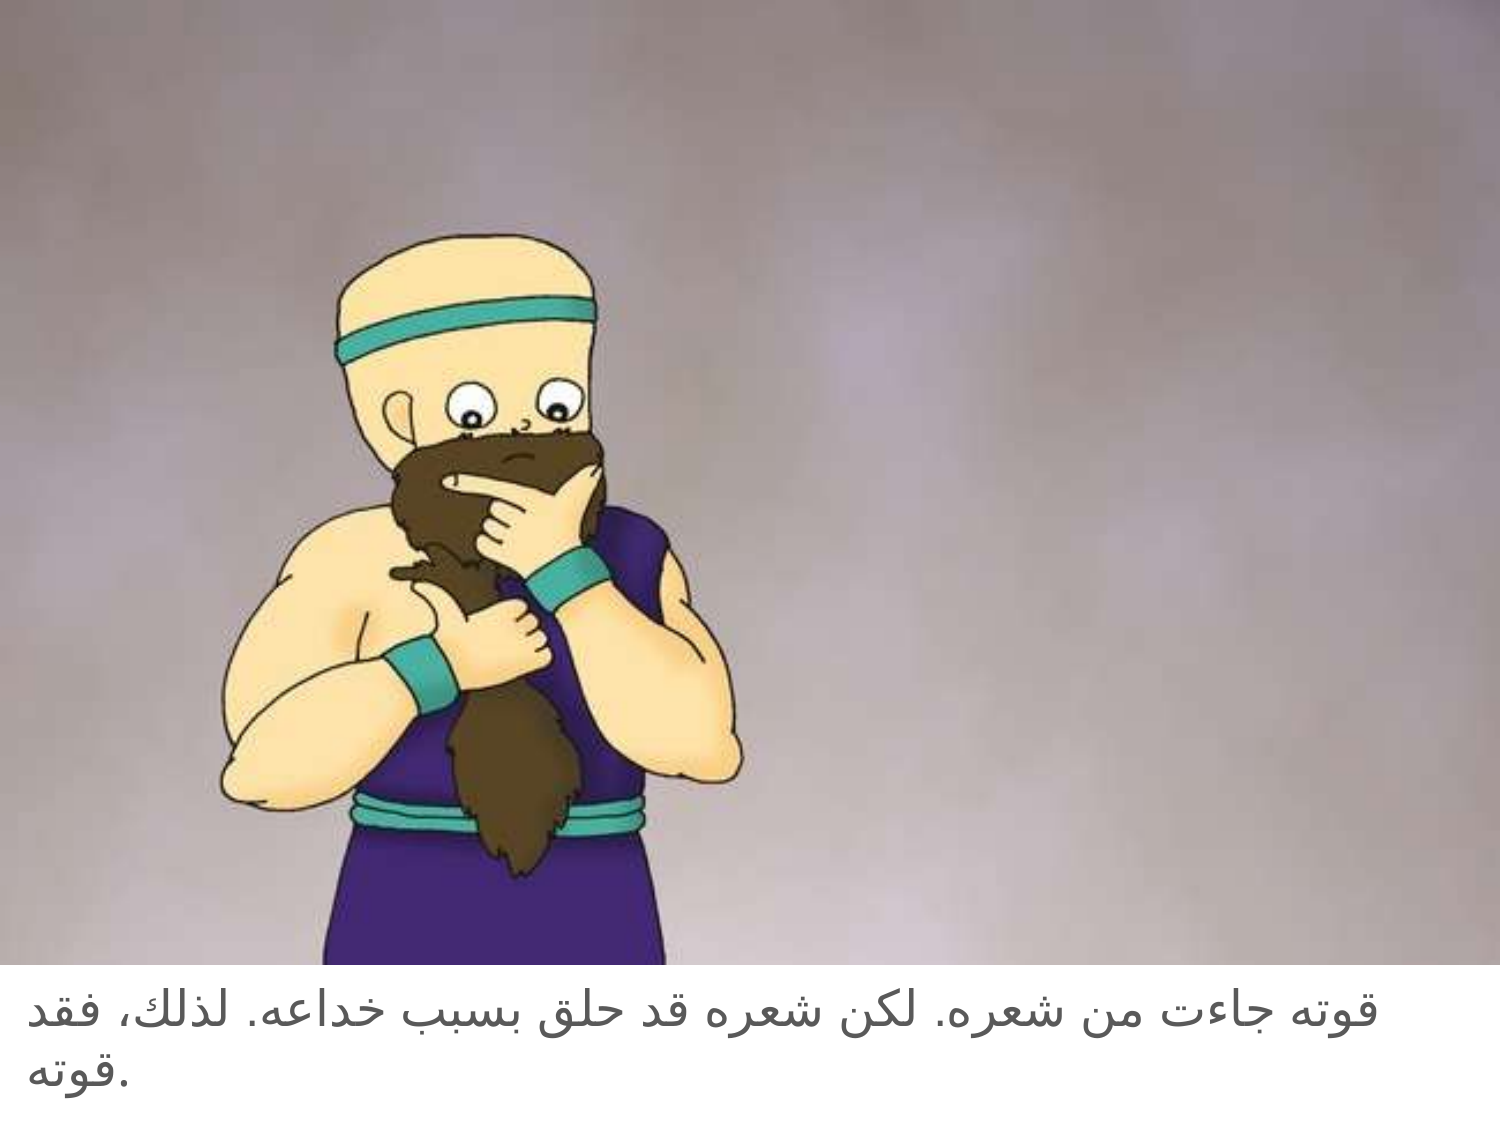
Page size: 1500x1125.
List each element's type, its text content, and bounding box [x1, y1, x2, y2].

picture [0, 0, 1500, 965]
text_box قوته جاءت من شعره. لكن شعره قد حلق بسبب خداعه. لذلك، فقد قوته. [11, 973, 1498, 1105]
